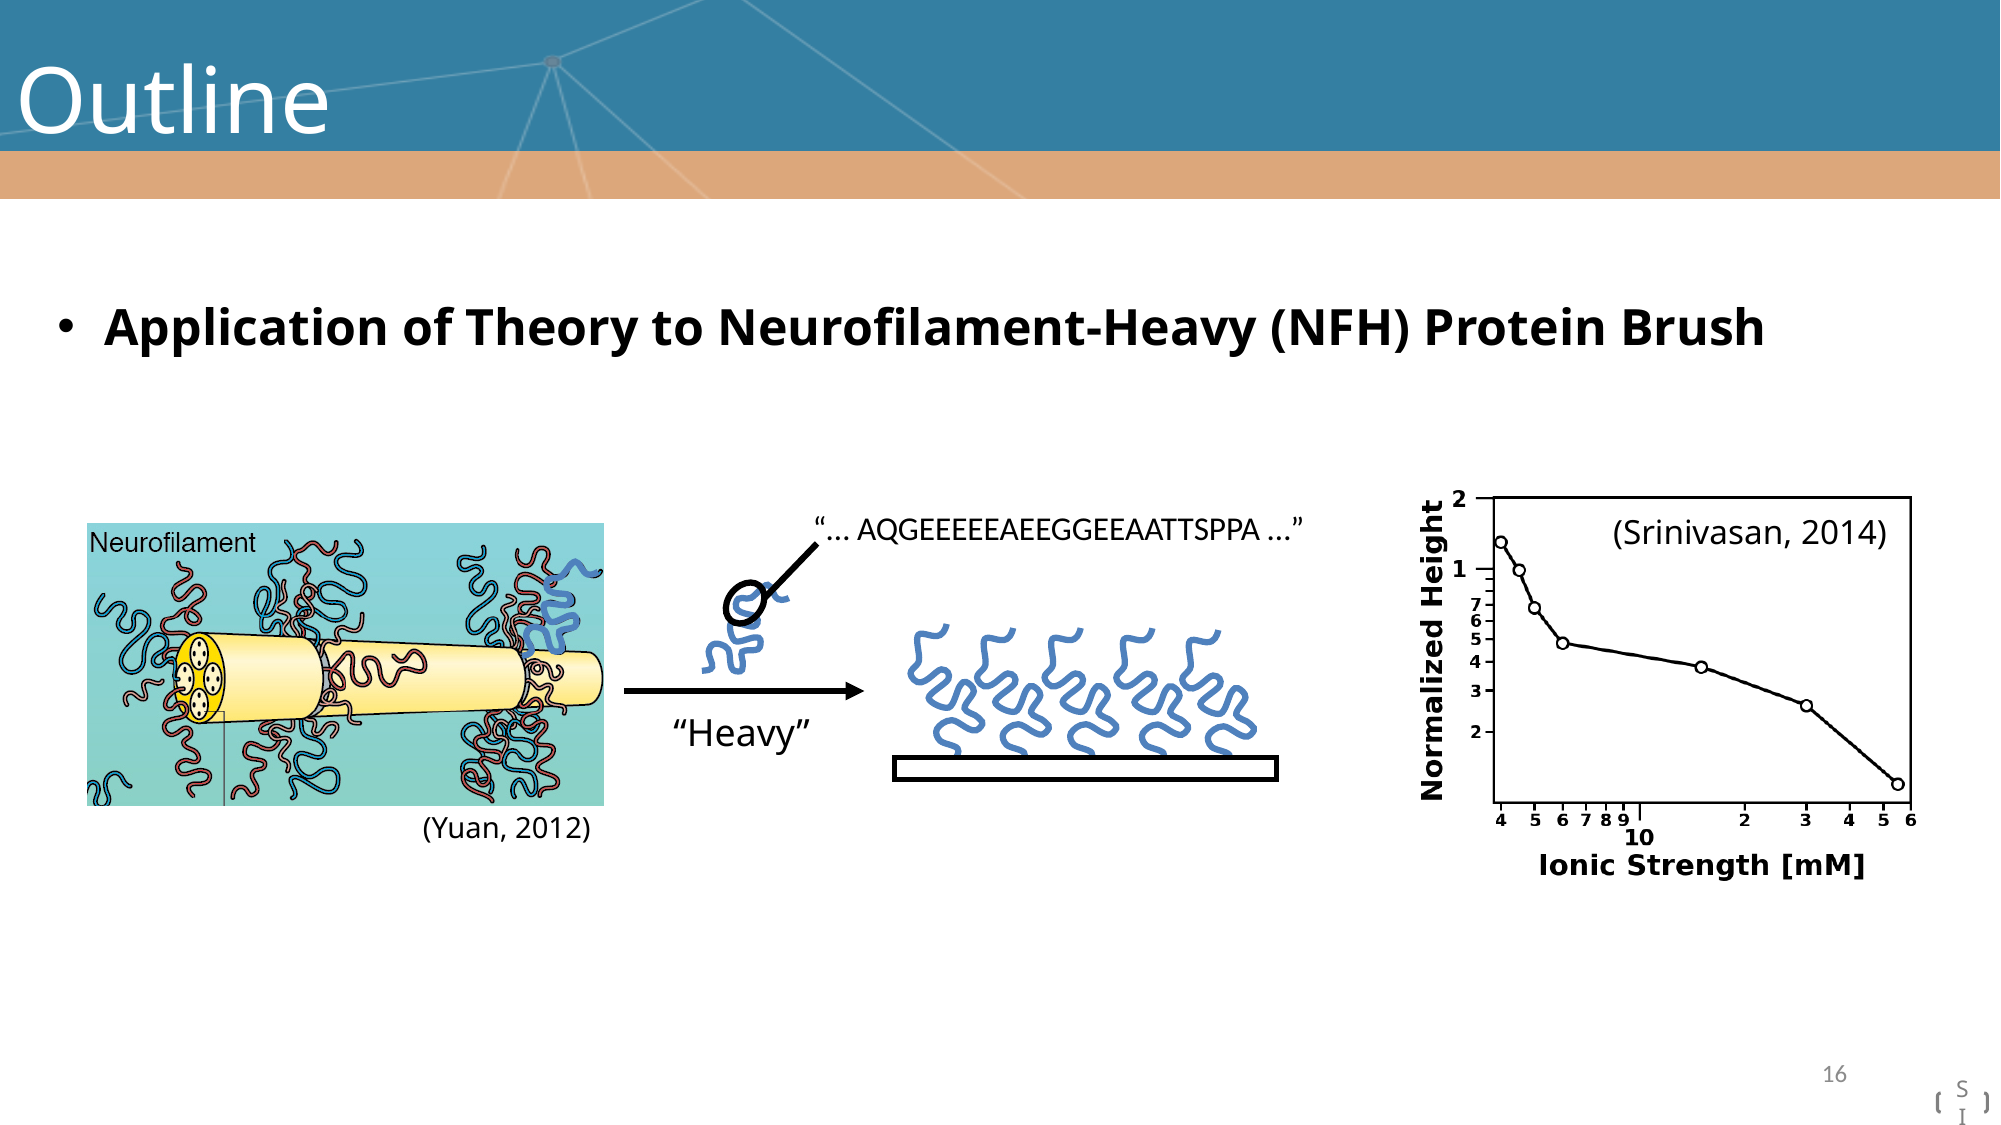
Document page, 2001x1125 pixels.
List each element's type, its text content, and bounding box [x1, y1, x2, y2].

text_box Application of Theory to Neurofilament-Heavy (NFH) Protein Brush [42, 287, 1930, 363]
text_box [724, 581, 766, 625]
picture [87, 523, 604, 807]
text_box (Yuan, 2012) [370, 801, 606, 852]
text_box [1415, 483, 1930, 886]
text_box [894, 631, 1277, 780]
text_box [701, 599, 790, 673]
slide_number 16 [1412, 1042, 1863, 1103]
text_box “… AQGEEEEEAEEGGEEAATTSPPA …” [797, 499, 1339, 555]
picture [87, 784, 97, 807]
picture [0, 151, 2000, 199]
title Outline [0, 22, 1725, 151]
text_box “Heavy” [658, 701, 825, 762]
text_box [764, 543, 818, 599]
